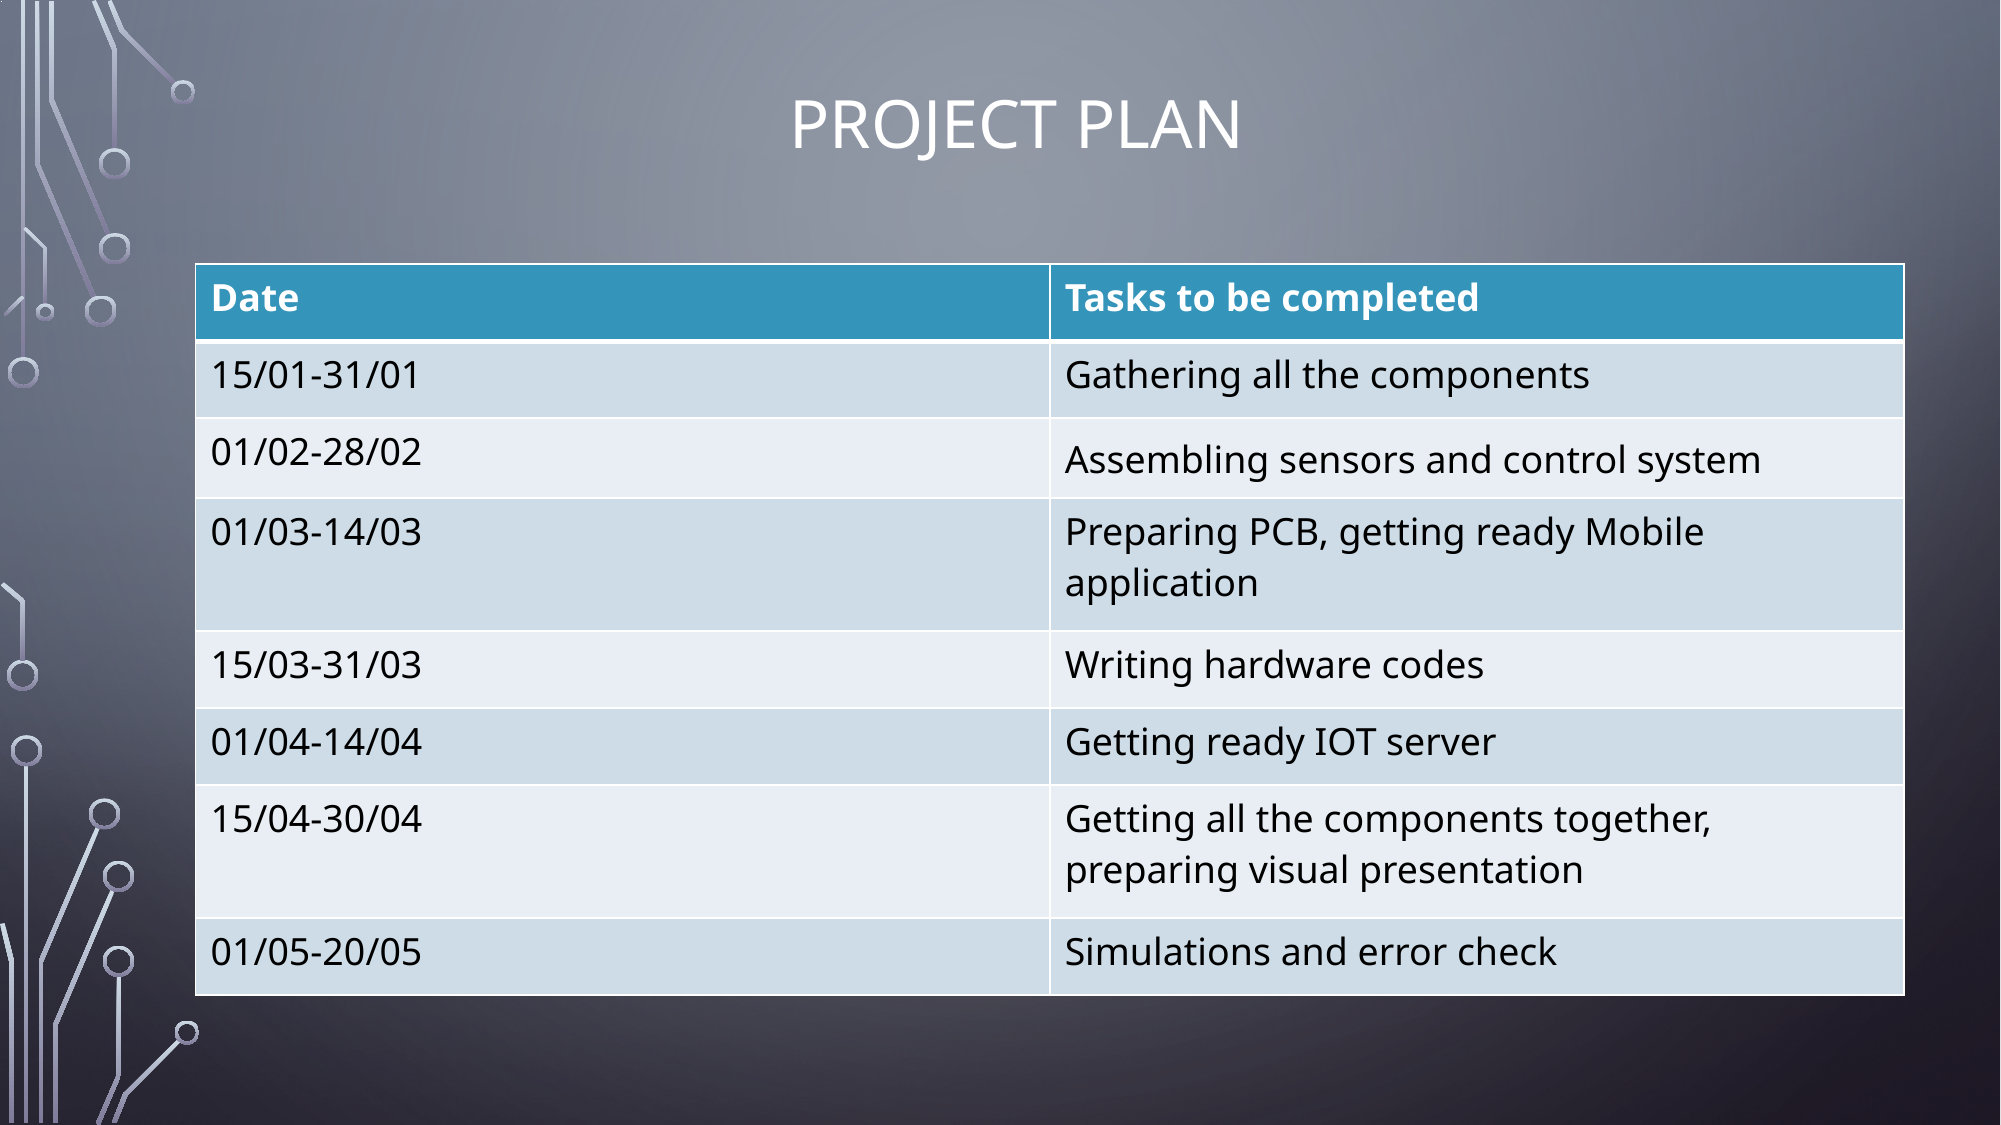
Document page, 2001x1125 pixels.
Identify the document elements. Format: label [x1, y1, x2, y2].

picture [201, 0, 2000, 1125]
text_box [0, 0, 201, 1125]
